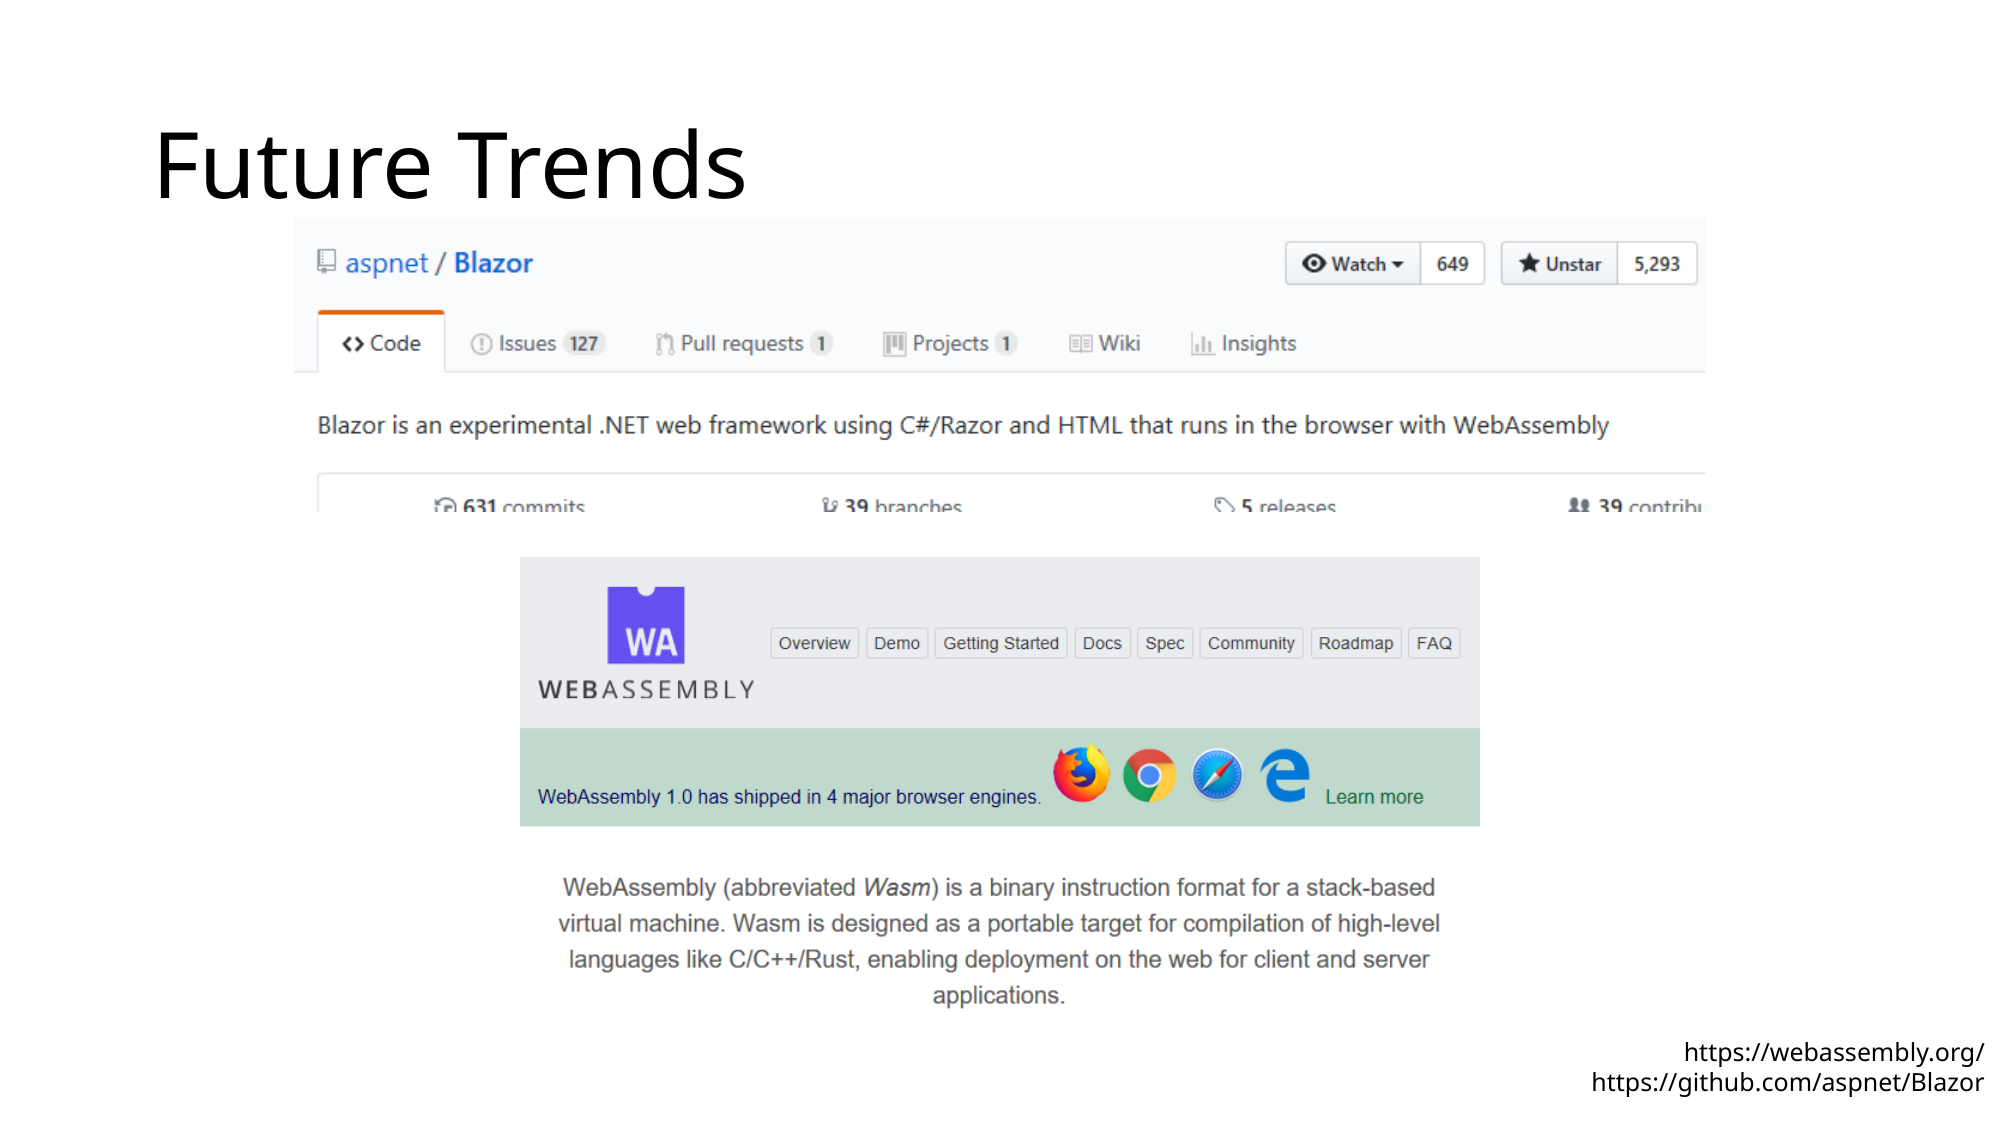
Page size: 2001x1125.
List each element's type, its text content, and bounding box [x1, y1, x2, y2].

picture [520, 557, 1480, 1030]
title Future Trends [137, 59, 1863, 278]
picture [294, 218, 1706, 512]
text_box https://webassembly.org/ https://github.com/aspnet/Blazor [0, 1029, 2000, 1104]
